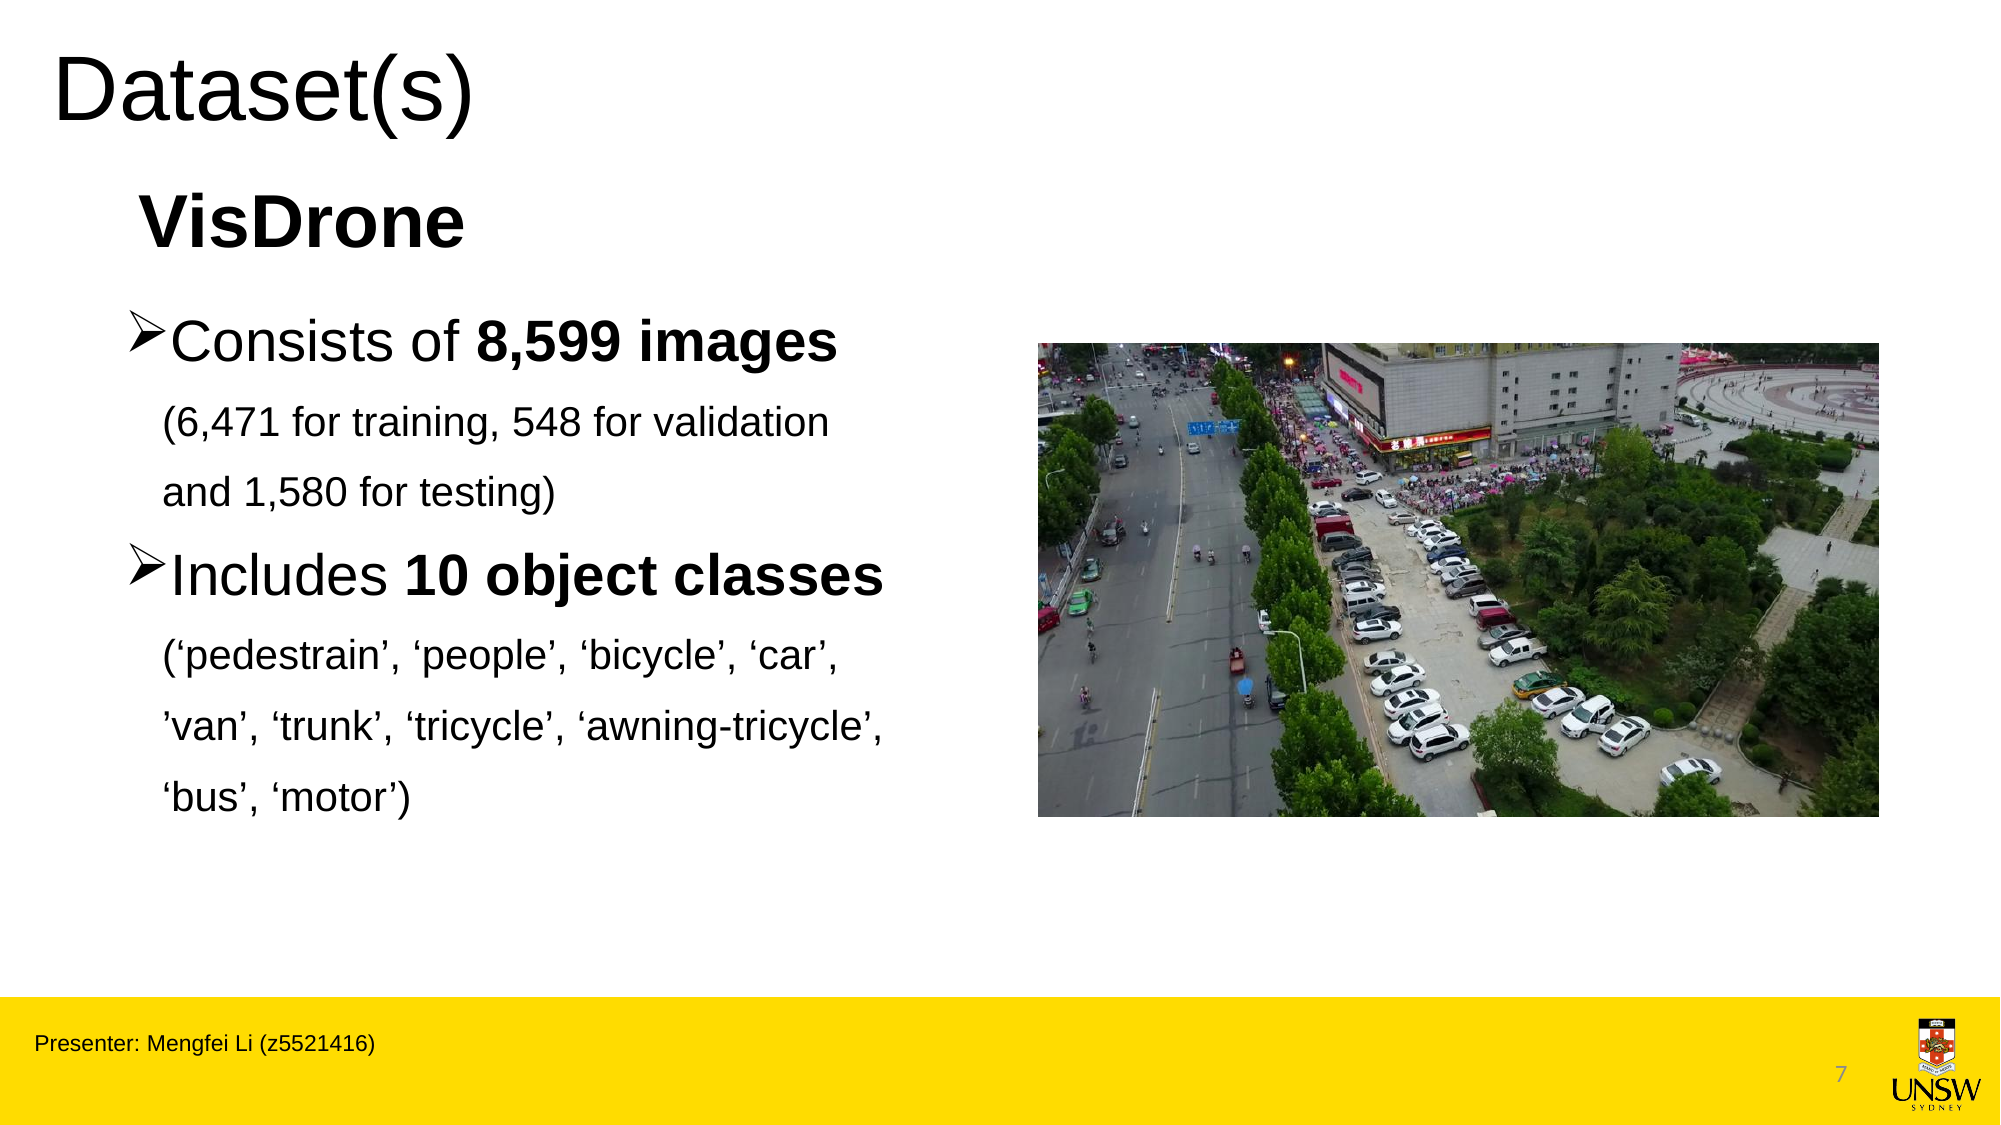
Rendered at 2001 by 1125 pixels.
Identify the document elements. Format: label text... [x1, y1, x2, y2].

slide_number 7 [1412, 1042, 1863, 1103]
picture [1887, 1007, 1986, 1122]
picture [1038, 343, 1879, 817]
text_box VisDrone [124, 165, 482, 271]
title Dataset(s) [37, 22, 1946, 160]
list Consists of 8,599 images (6,471 for training, 548 for validation and 1,580 for testing) Includes 10 object classes (‘pedestrain’, ‘people’, ‘bicycle’, ‘car’, ’van’, ‘trunk’, ‘tricycle’, ‘awning-tricycle’, ‘bus’, ‘motor’) [109, 295, 905, 984]
text_box Presenter: Mengfei Li (z5521416) [19, 1021, 1222, 1064]
